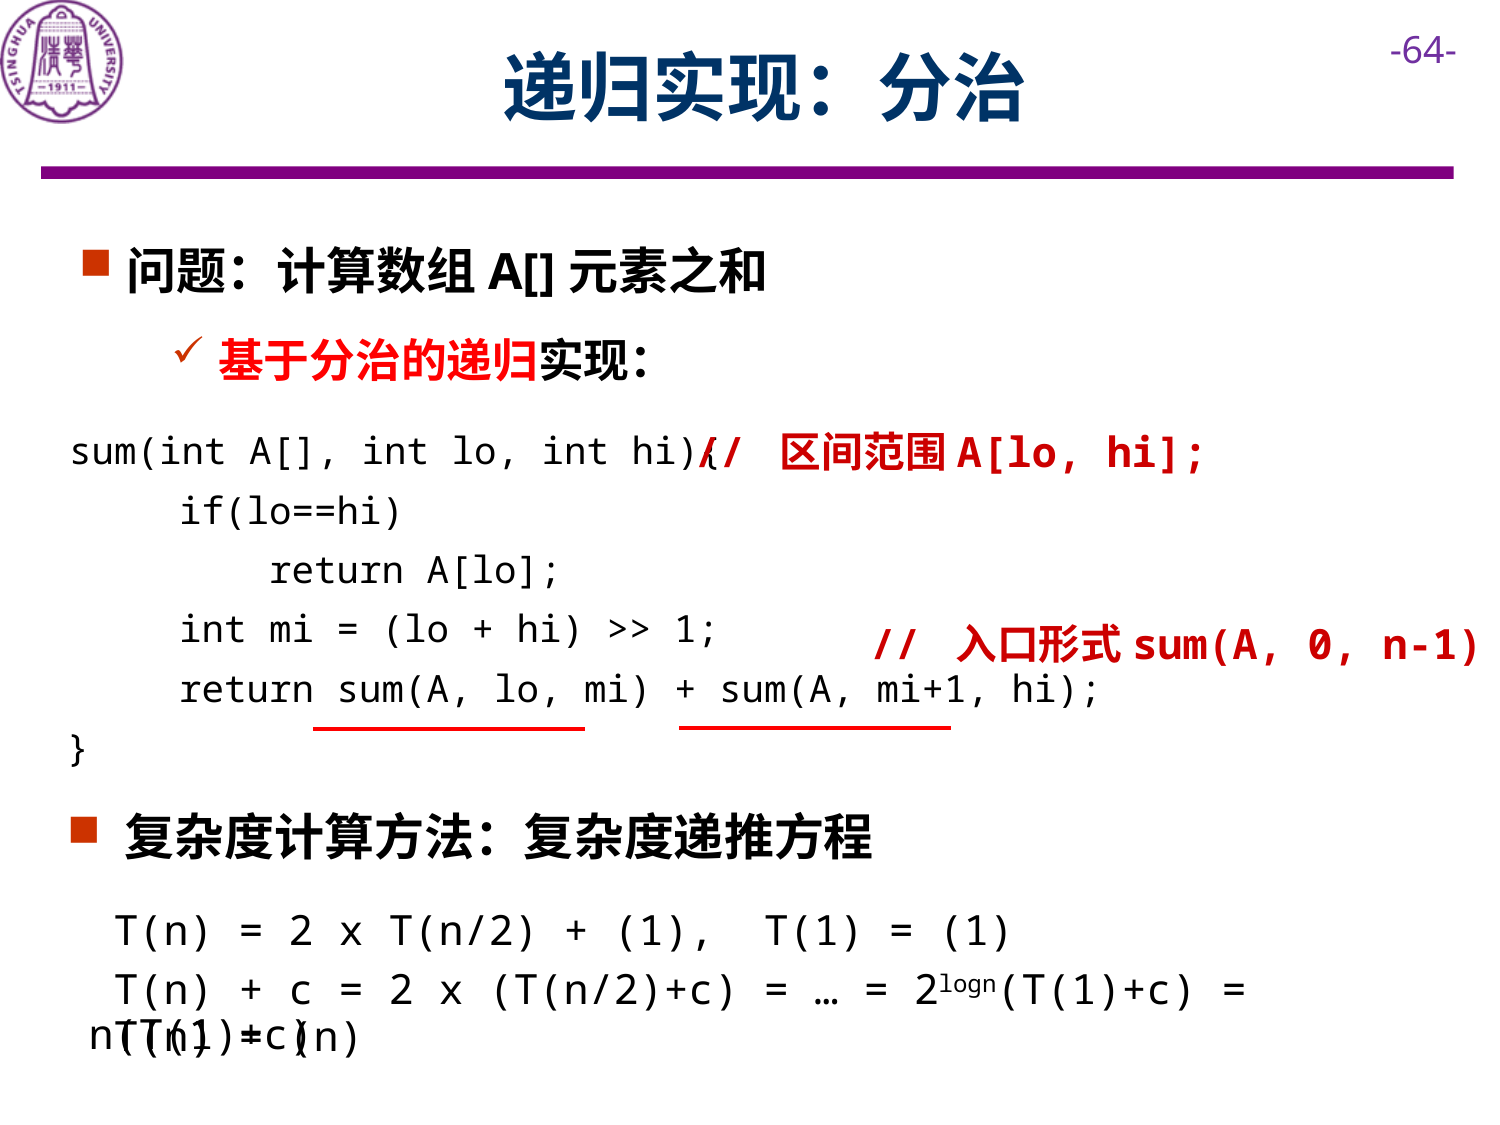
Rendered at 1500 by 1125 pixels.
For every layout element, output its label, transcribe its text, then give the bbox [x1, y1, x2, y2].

text_box 问题：计算数组A[]元素之和 [64, 225, 792, 307]
title 递归实现：分治 [140, 10, 1389, 162]
text_box // 区间范围A[lo, hi]; [680, 424, 1222, 485]
text_box 复杂度计算方法：复杂度递推方程 [53, 804, 1033, 874]
picture [0, 0, 124, 124]
text_box // 入口形式sum(A, 0, n-1) [855, 615, 1498, 676]
text_box T(n) + c = 2 x (T(n/2)+c) = … = 2logn(T(1)+c) = n(T(1)+c) [73, 961, 1421, 1067]
text_box sum(int A[], int lo, int hi){ if(lo==hi) return A[lo]; int mi = (lo + hi) >> 1; return sum(A, lo, mi) + sum(A, mi+1, hi); } [29, 420, 1210, 777]
text_box 基于分治的递归实现： [156, 318, 1444, 394]
